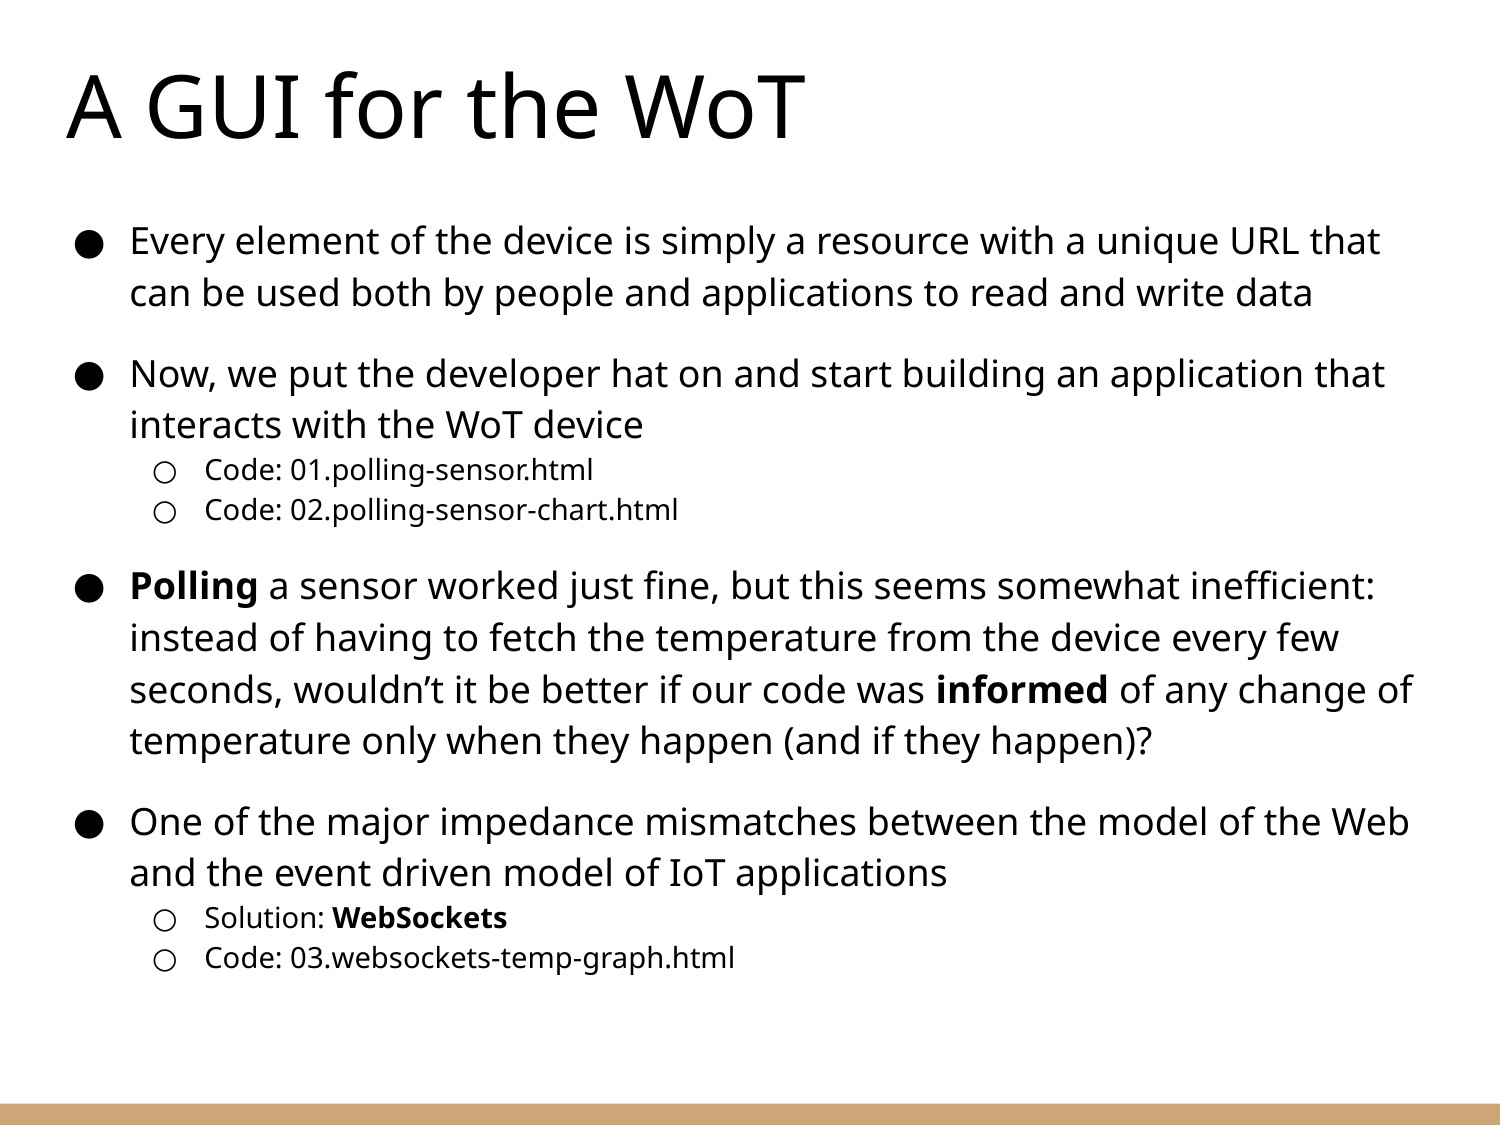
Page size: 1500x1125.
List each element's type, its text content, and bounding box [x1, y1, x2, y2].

title A GUI for the WoT [51, 69, 1449, 172]
list Every element of the device is simply a resource with a unique URL that can be used both by people and applications to read and write data Now, we put the developer hat on and start building an application that interacts with the WoT device Code: 01.polling-sensor.html Code: 02.polling-sensor-chart.html Polling a sensor worked just fine, but this seems somewhat inefficient: instead of having to fetch the temperature from the device every few seconds, wouldn’t it be better if our code was informed of any change of temperature only when they happen (and if they happen)? One of the major impedance mismatches between the model of the Web and the event driven model of IoT applications Solution: WebSockets Code: 03.websockets-temp-graph.html [39, 195, 1437, 1036]
